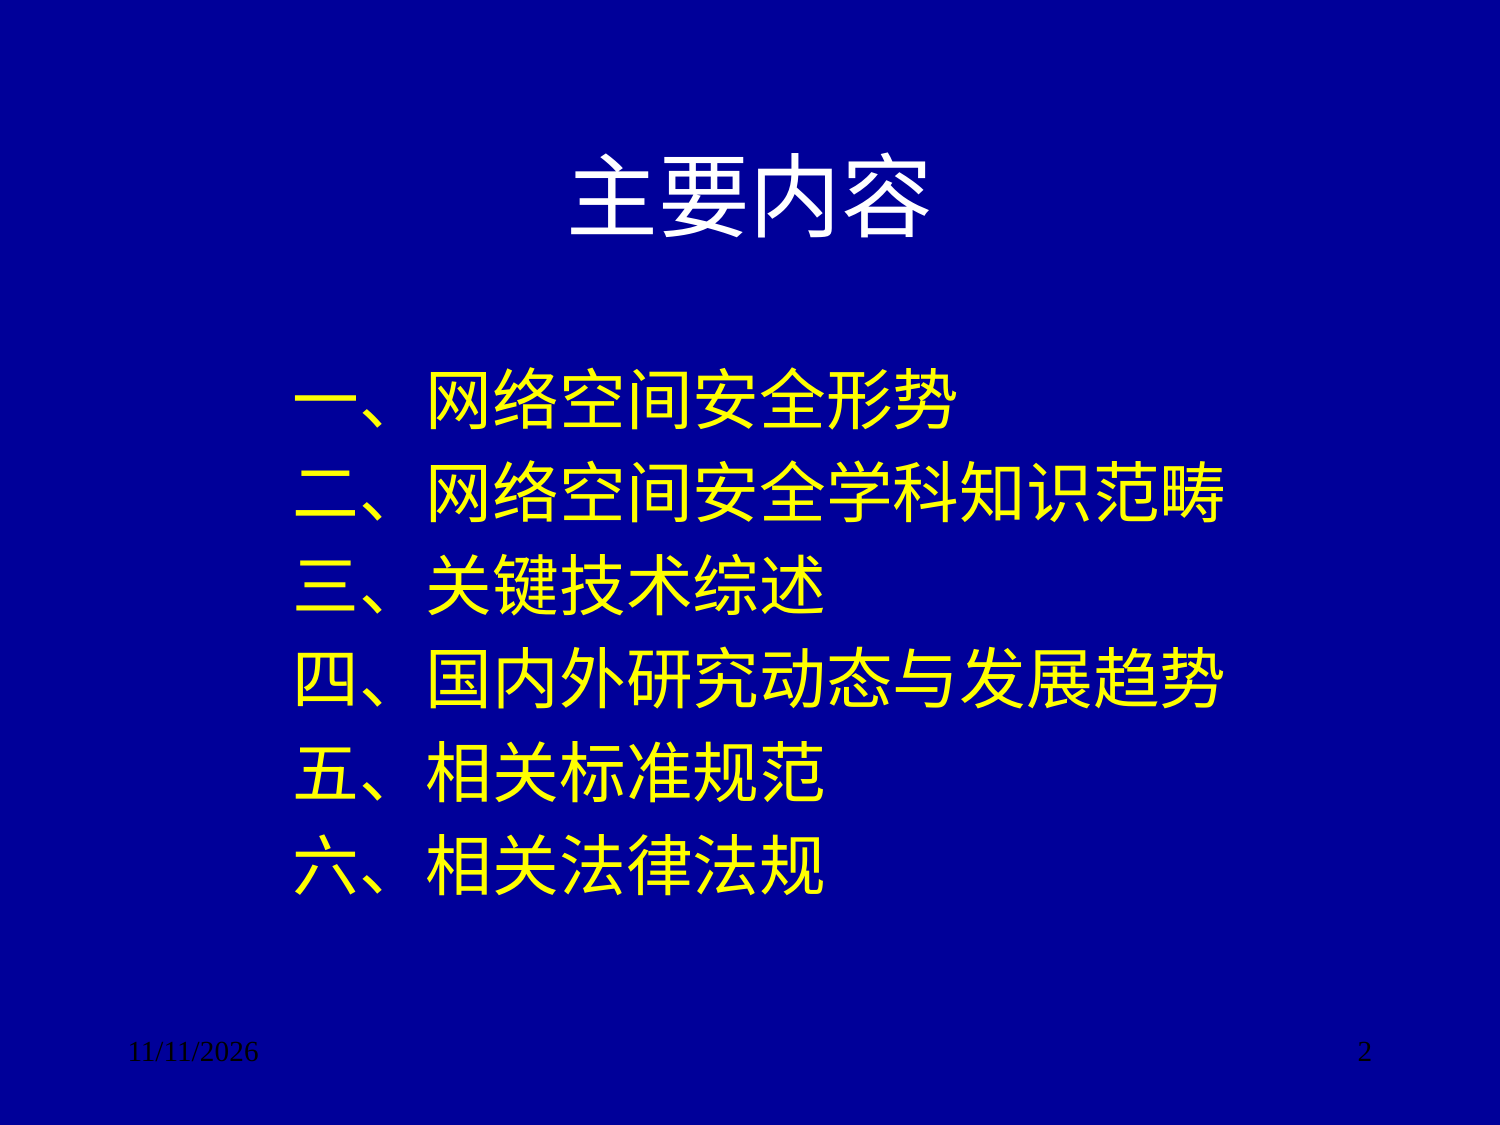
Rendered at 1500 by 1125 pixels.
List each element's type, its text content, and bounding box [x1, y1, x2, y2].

slide_number 2 [1074, 1025, 1388, 1100]
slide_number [112, 1025, 425, 1100]
title 主要内容 [112, 99, 1388, 288]
list 一、网络空间安全形势 二、网络空间安全学科知识范畴 三、关键技术综述 四、国内外研究动态与发展趋势 五、相关标准规范 六、相关法律法规 [277, 349, 1306, 929]
